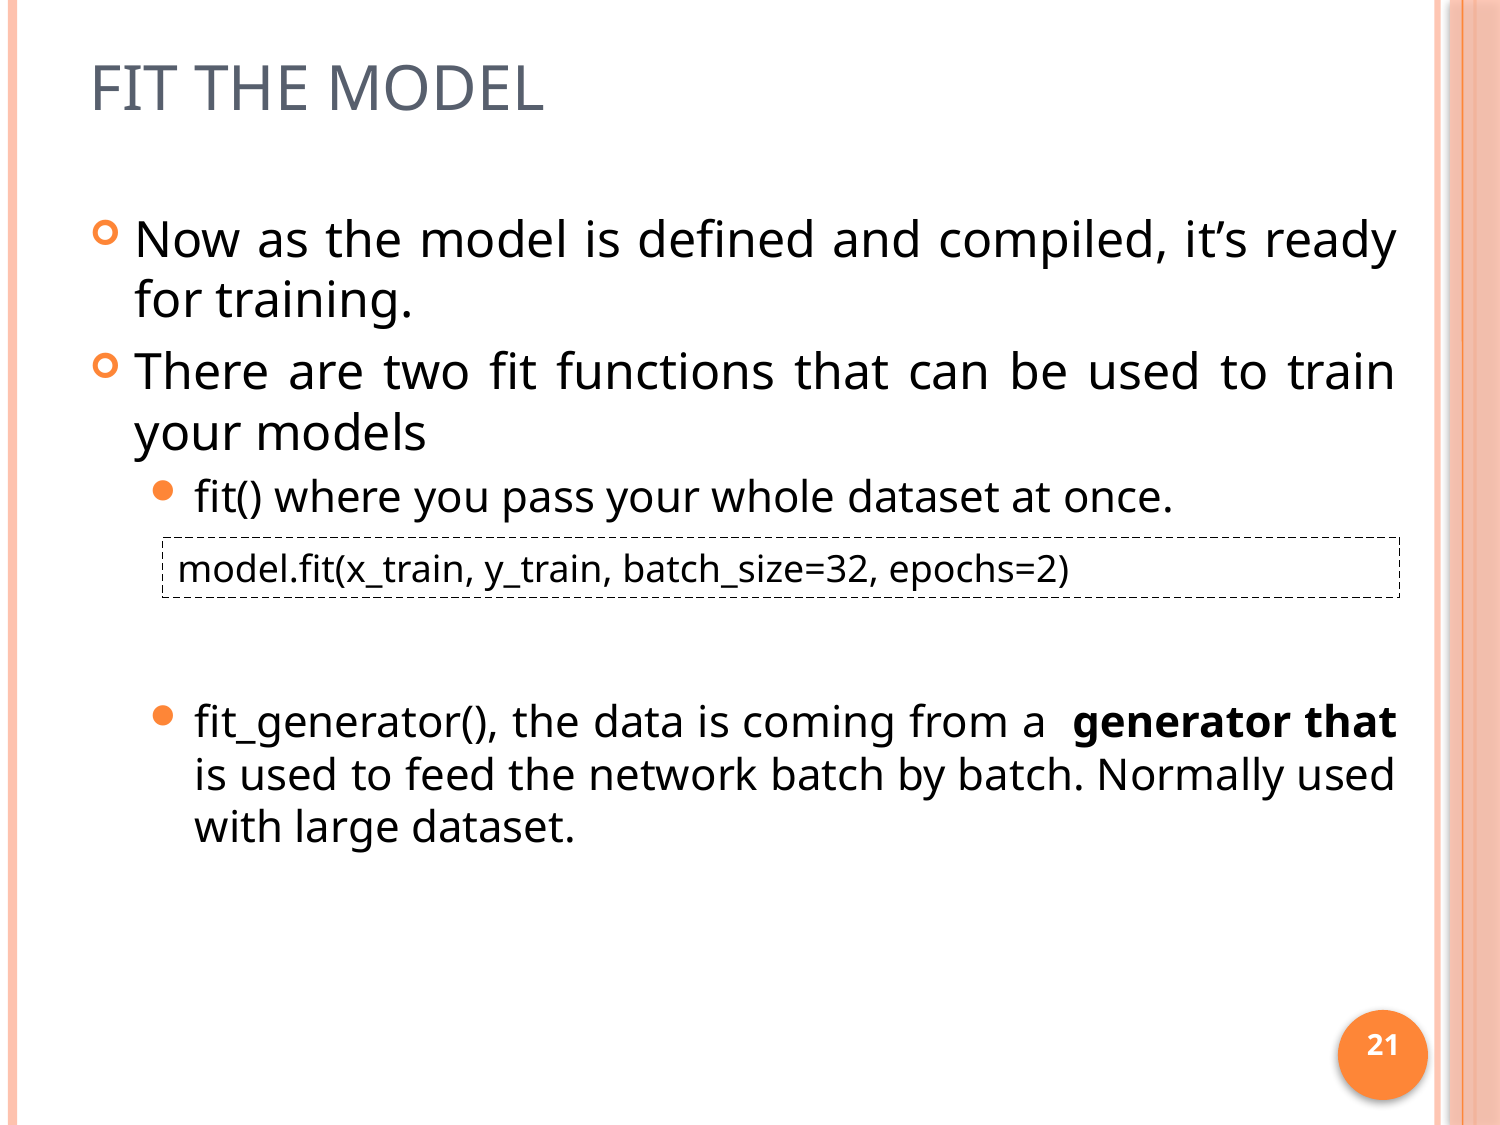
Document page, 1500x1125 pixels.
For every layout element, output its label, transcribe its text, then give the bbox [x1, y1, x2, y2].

title Fit the model [75, 12, 1350, 130]
slide_number 21 [1333, 1003, 1434, 1089]
text_box model.fit(x_train, y_train, batch_size=32, epochs=2) [162, 537, 1400, 598]
list Now as the model is defined and compiled, it’s ready for training. There are two fit functions that can be used to train your models fit() where you pass your whole dataset at once. fit_generator(), the data is coming from a generator that is used to feed the network batch by batch. Normally used with large dataset. [75, 200, 1413, 1013]
